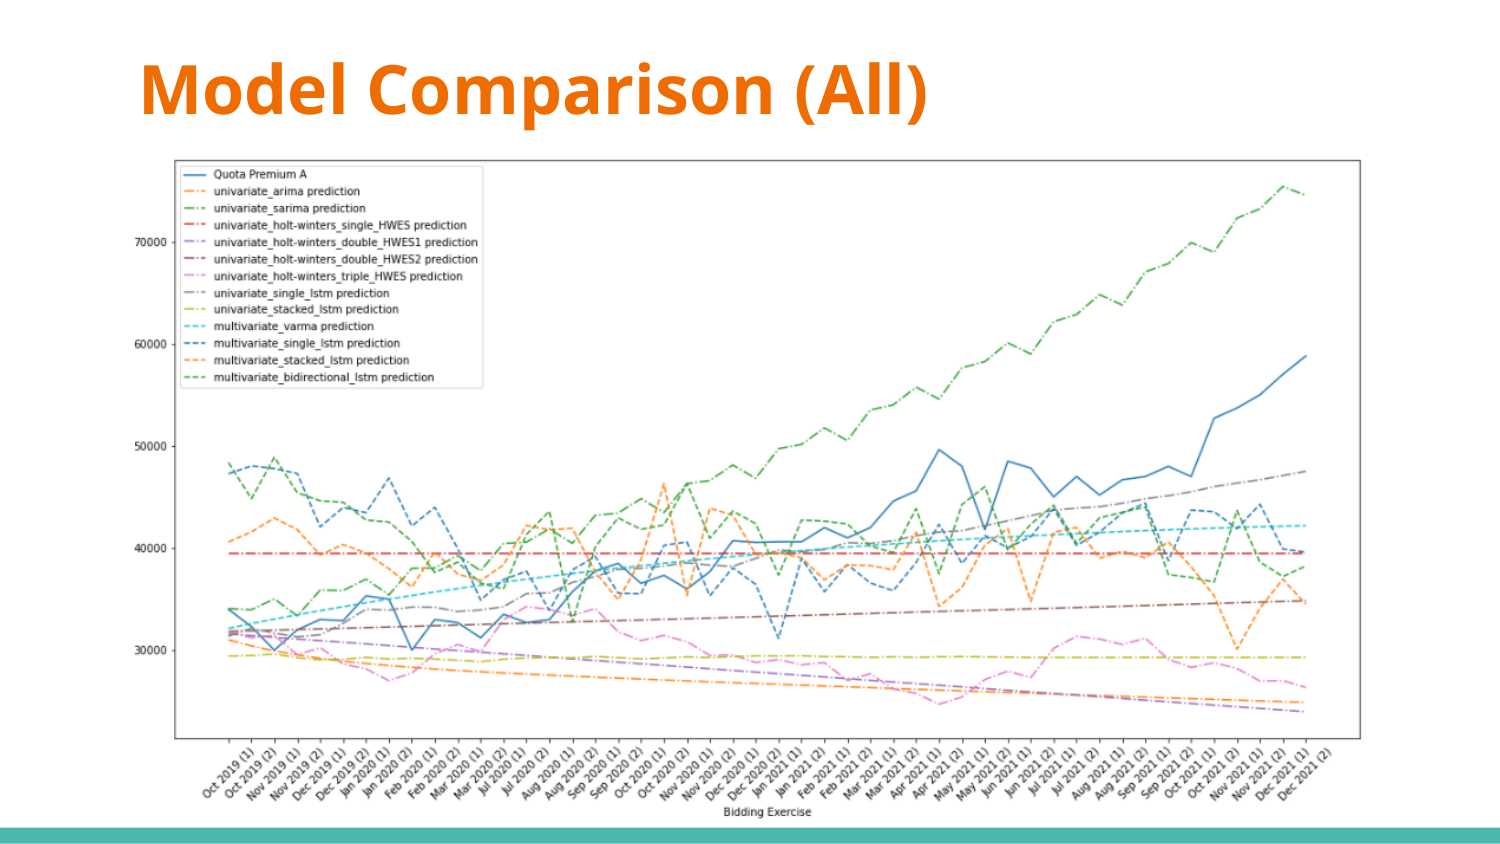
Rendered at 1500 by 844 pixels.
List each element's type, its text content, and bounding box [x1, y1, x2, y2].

title Model Comparison (All) [69, 26, 1449, 150]
picture [126, 154, 1373, 822]
